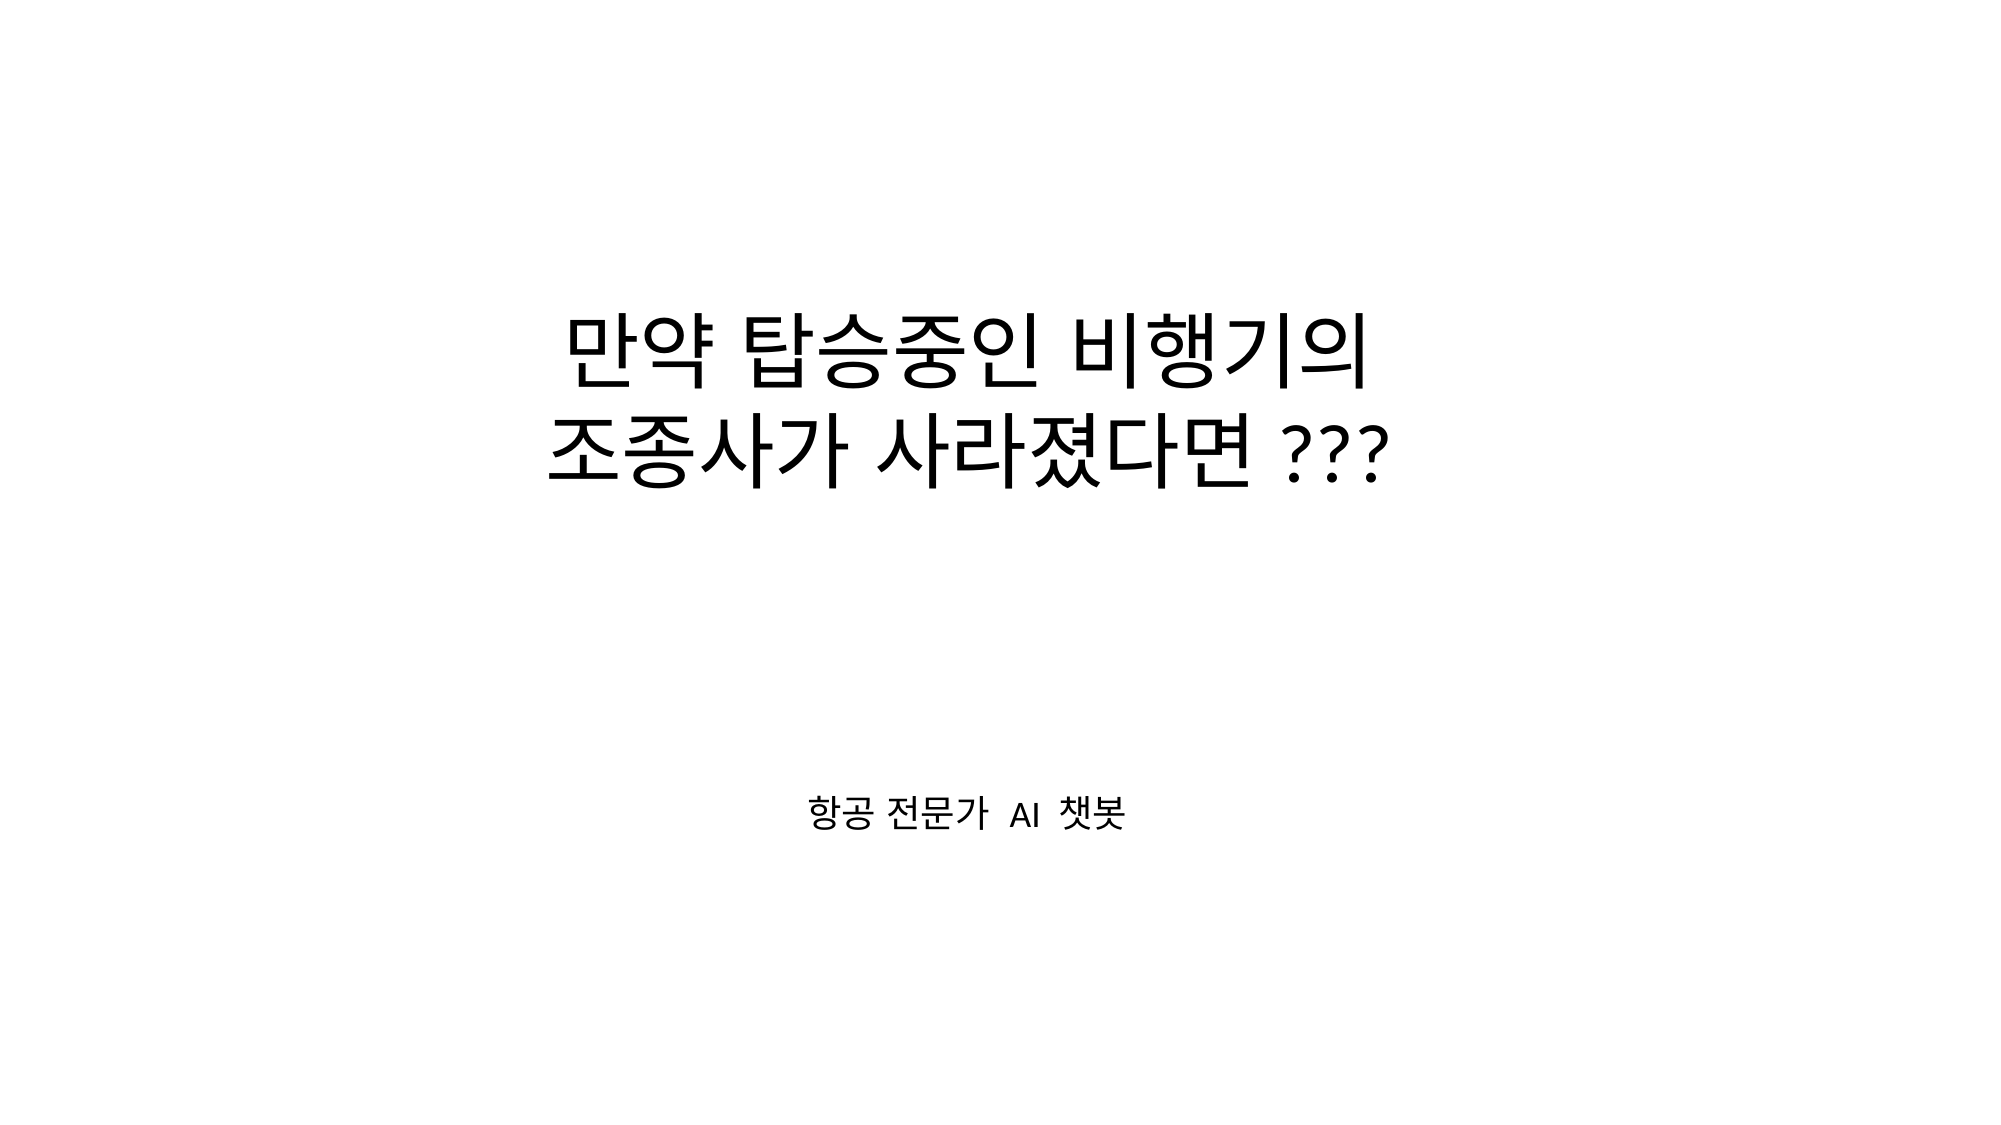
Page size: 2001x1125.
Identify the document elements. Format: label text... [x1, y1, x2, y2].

text_box 만약 탑승중인 비행기의 조종사가 사라졌다면??? [420, 291, 1518, 507]
text_box 항공 전문가 AI 챗봇 [467, 782, 1468, 843]
